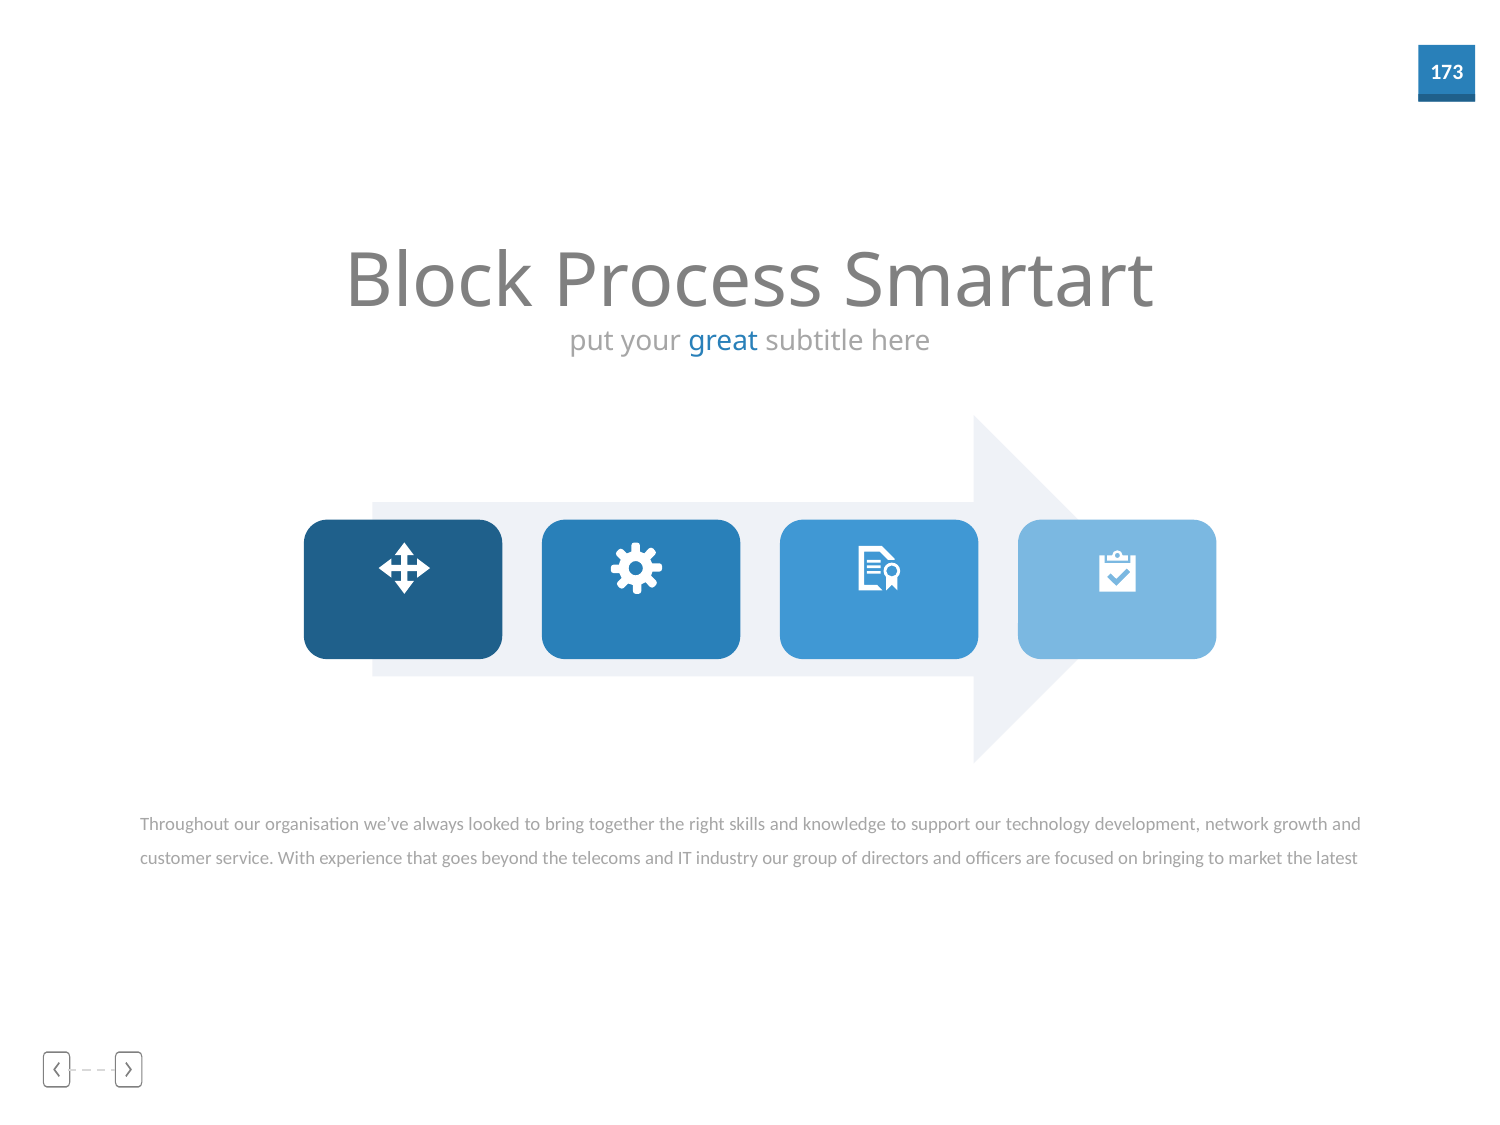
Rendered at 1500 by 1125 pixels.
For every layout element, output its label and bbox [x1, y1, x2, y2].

text_box [329, 224, 1171, 364]
text_box [303, 415, 1217, 764]
text_box [125, 793, 1375, 876]
